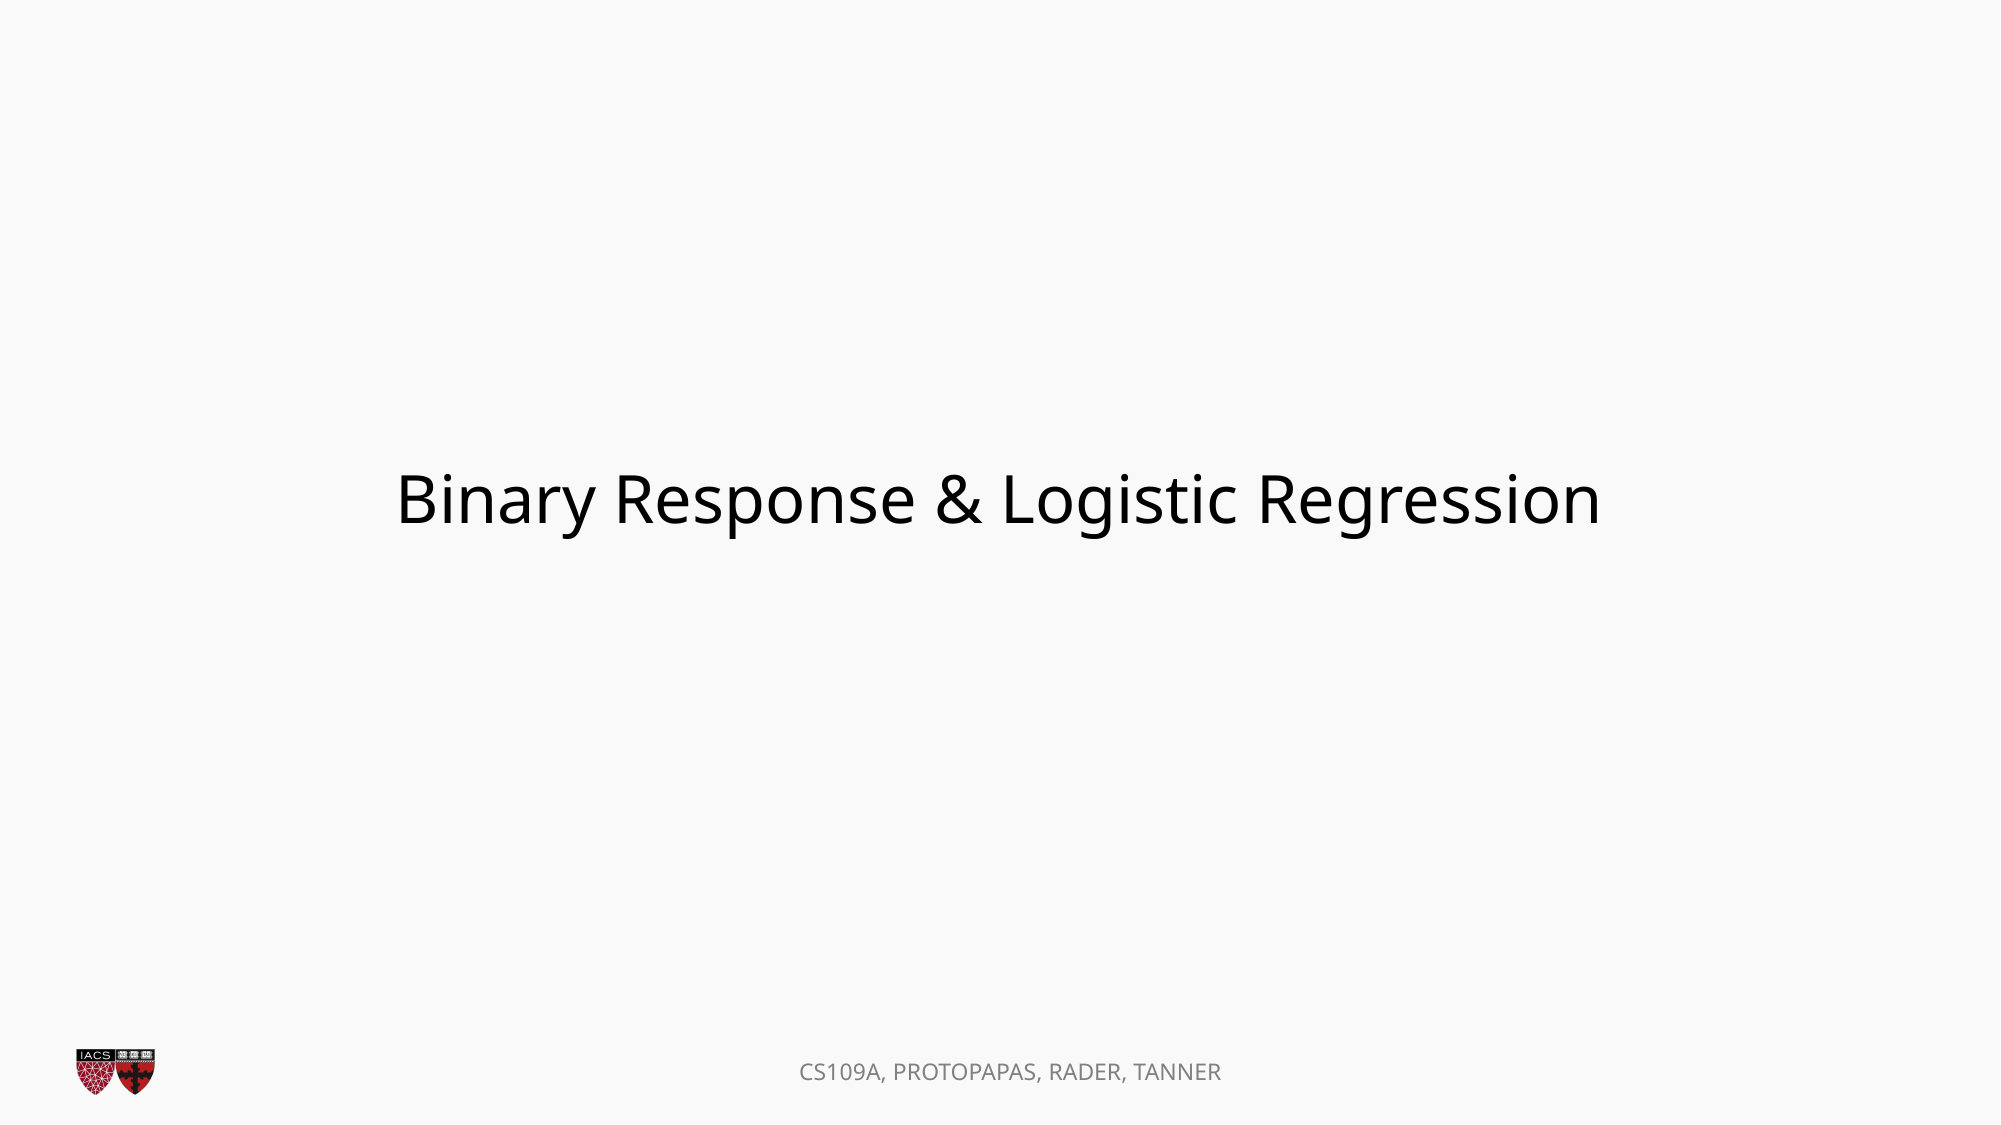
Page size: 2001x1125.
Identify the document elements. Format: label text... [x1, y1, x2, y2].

picture [75, 1049, 155, 1095]
title Binary Response & Logistic Regression [99, 449, 1900, 576]
